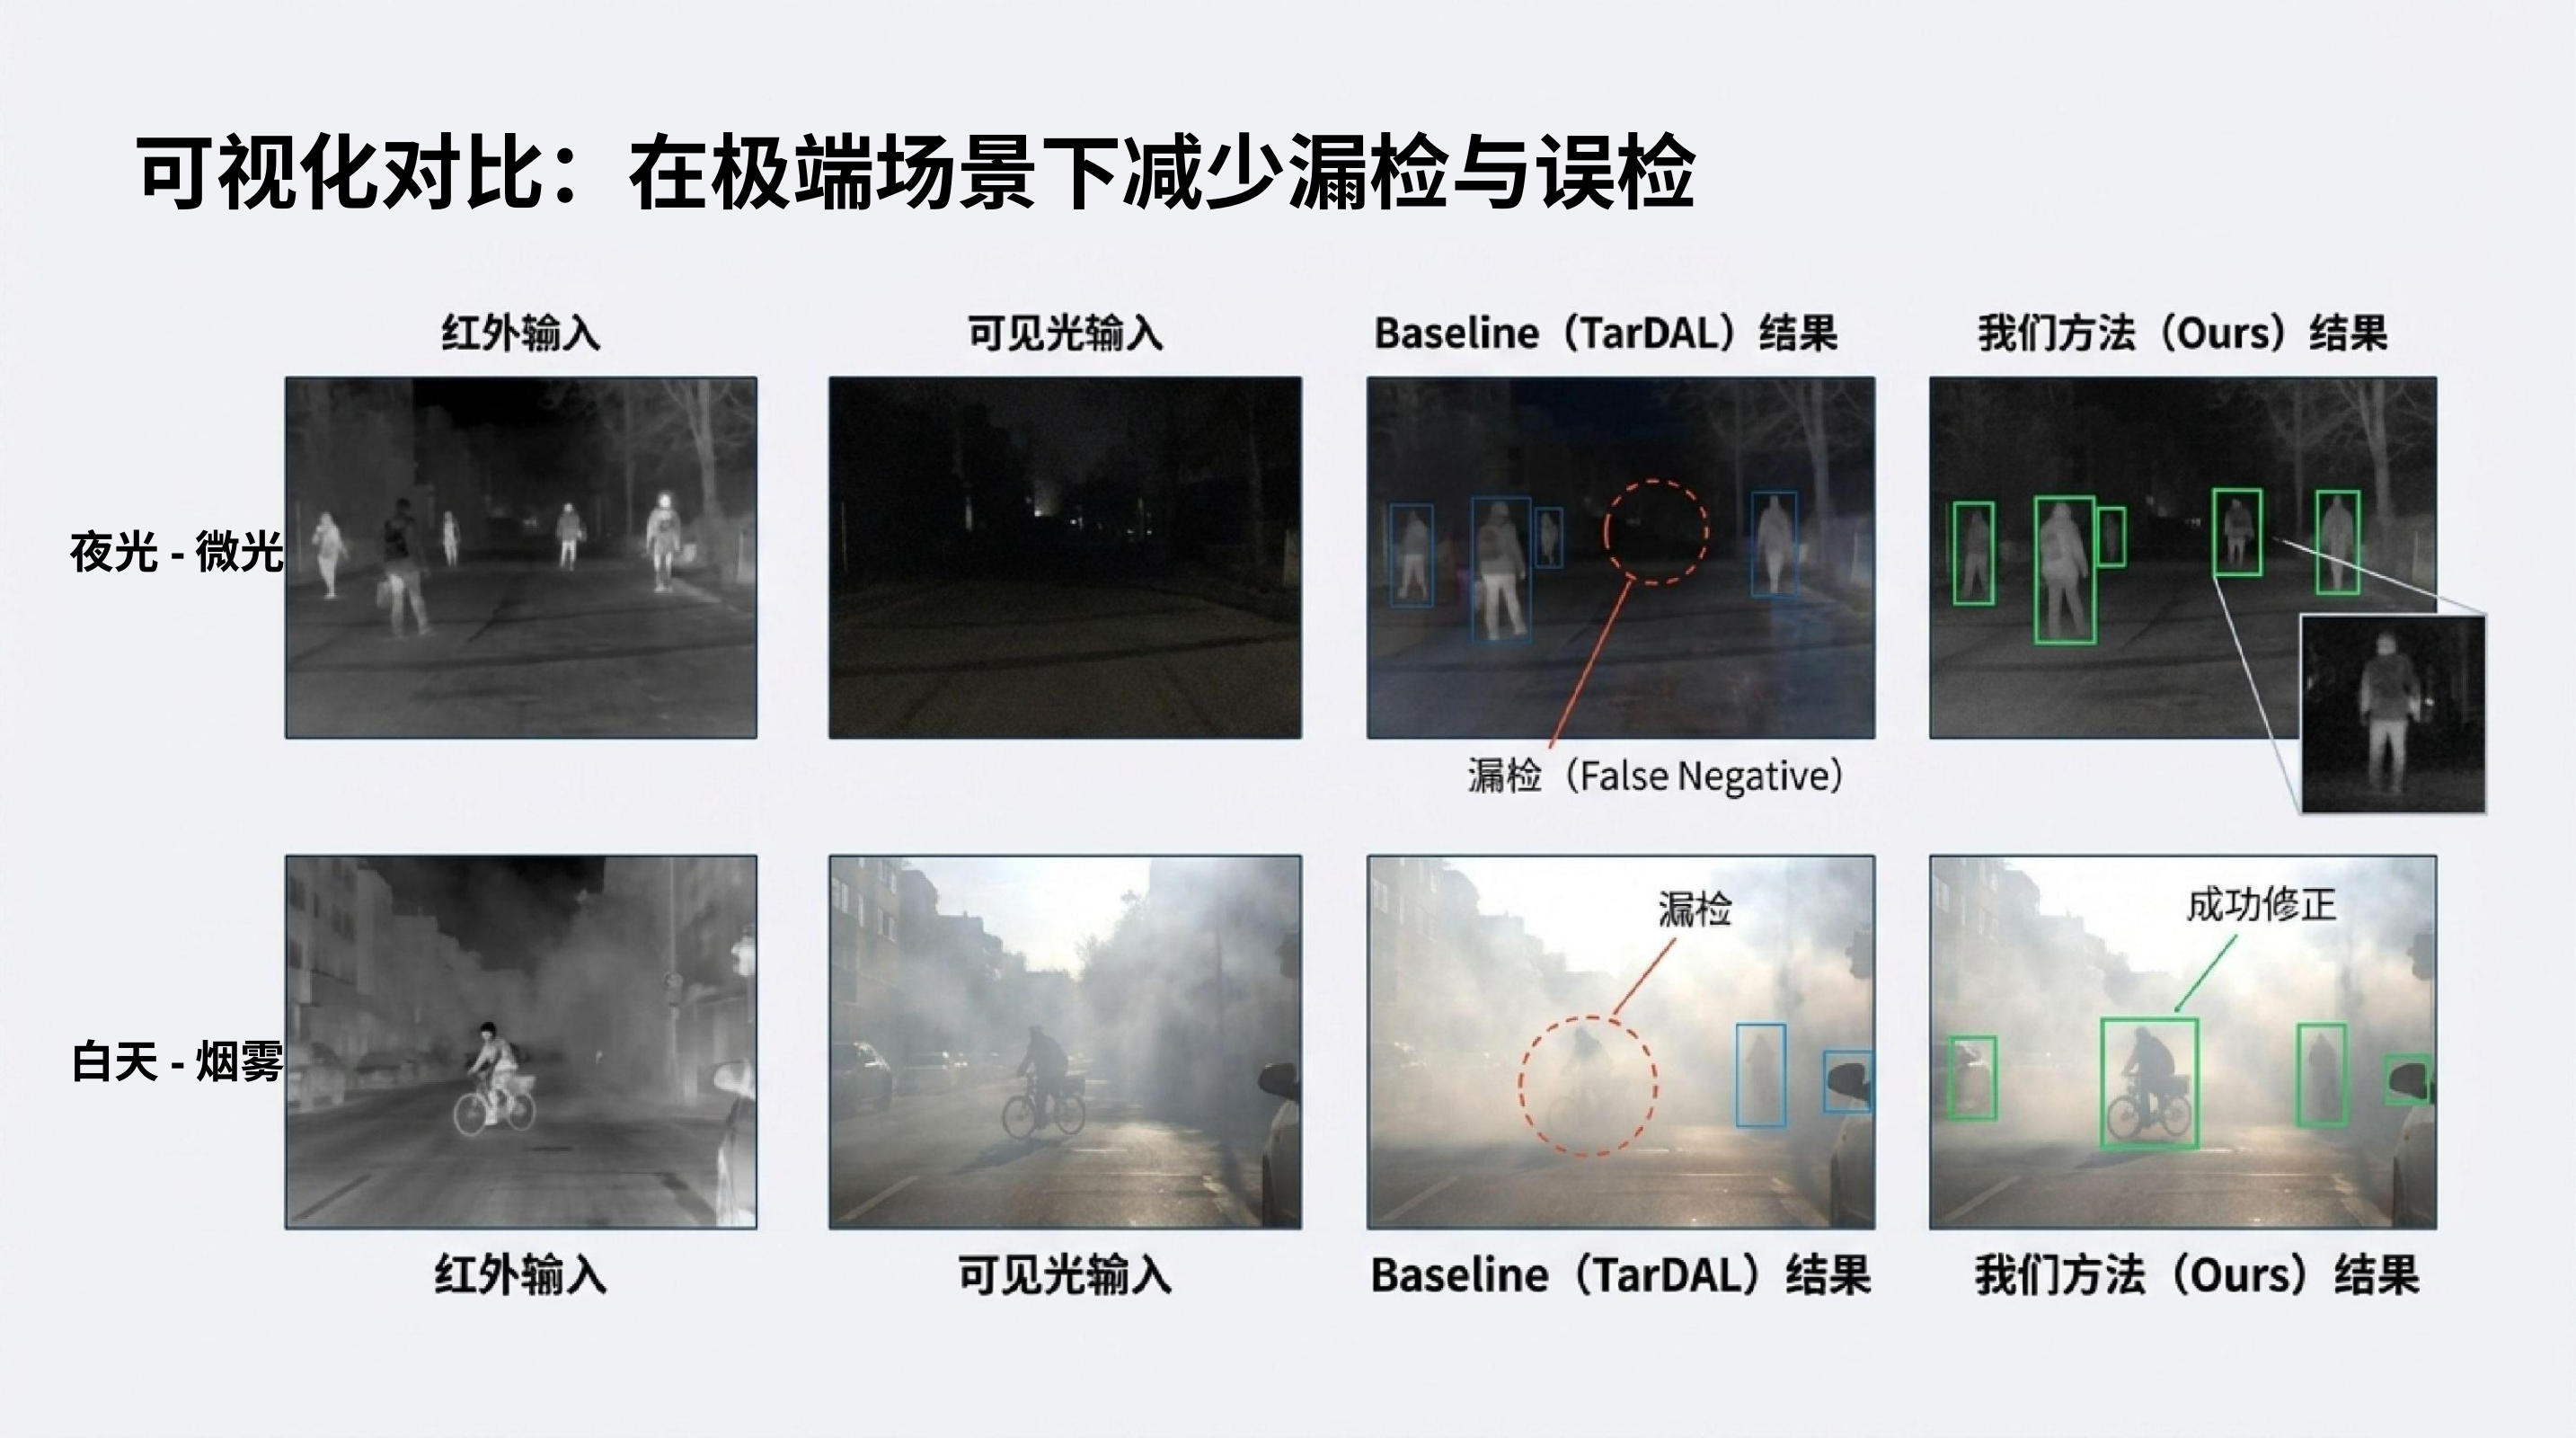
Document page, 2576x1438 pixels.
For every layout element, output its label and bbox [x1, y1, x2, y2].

text_box [0, 0, 2576, 1438]
